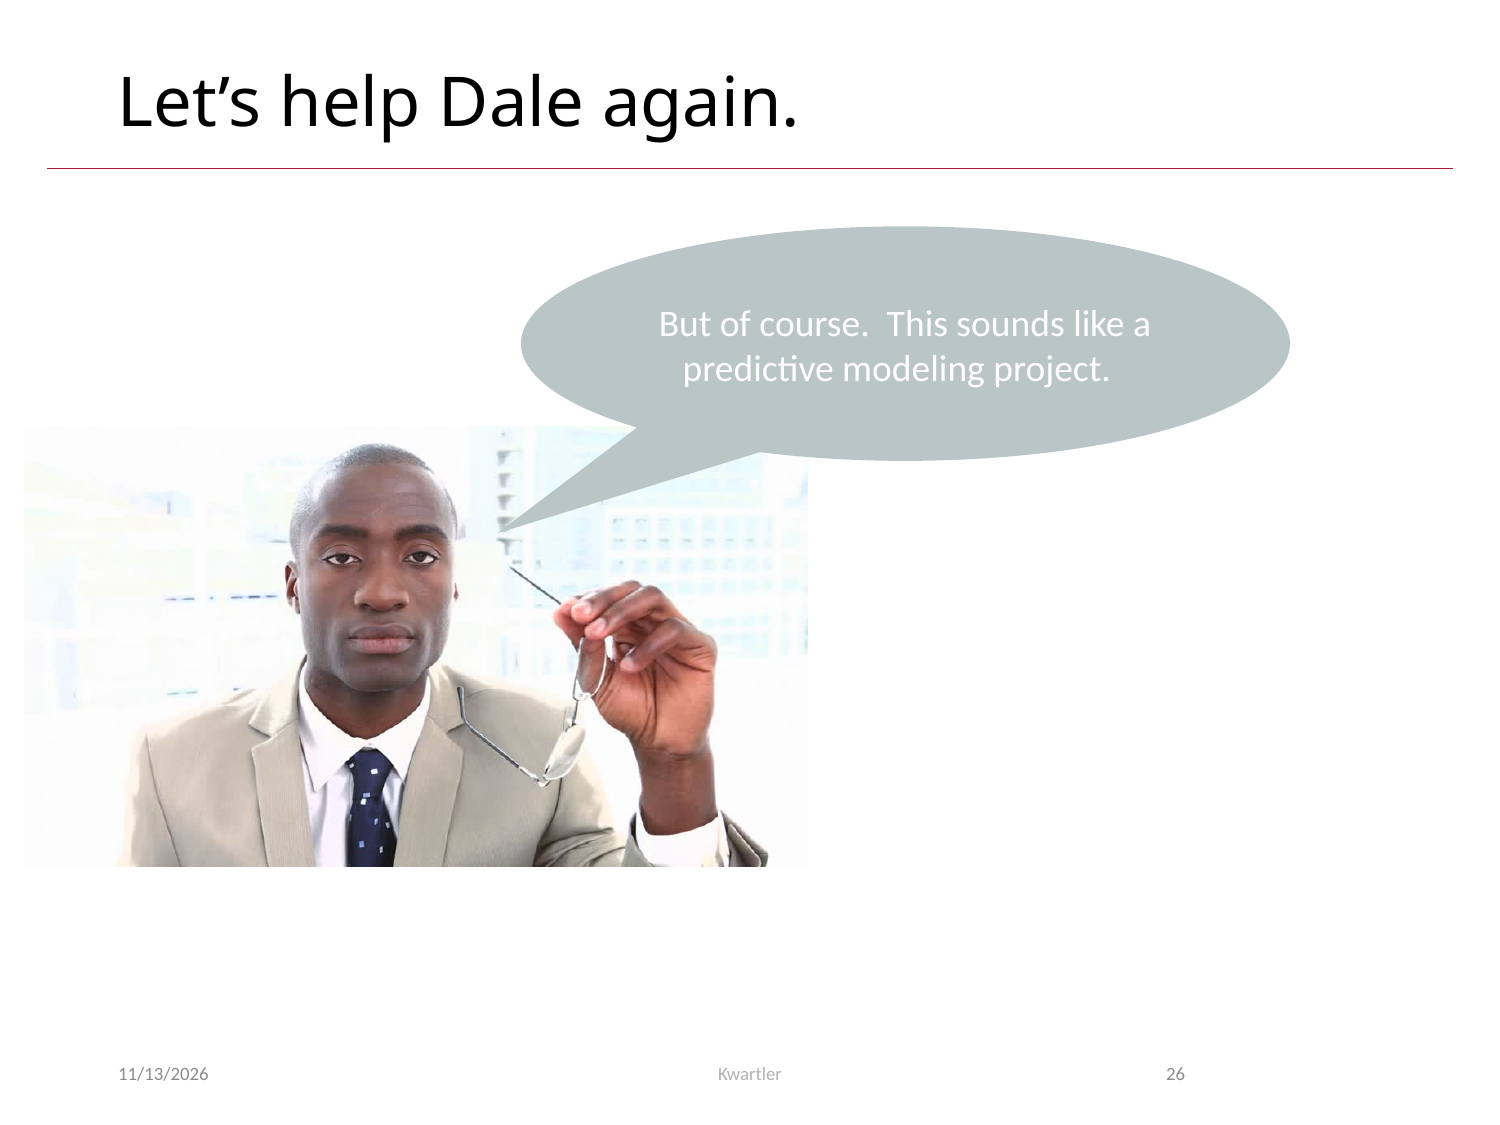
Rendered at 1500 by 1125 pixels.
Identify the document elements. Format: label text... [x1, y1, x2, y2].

picture [24, 426, 808, 867]
footer Kwartler [496, 1042, 1004, 1103]
title Let’s help Dale again. [103, 59, 1397, 157]
text_box But of course. This sounds like a predictive modeling project. [519, 225, 1292, 462]
slide_number 26 [1059, 1042, 1200, 1103]
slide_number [103, 1042, 441, 1103]
